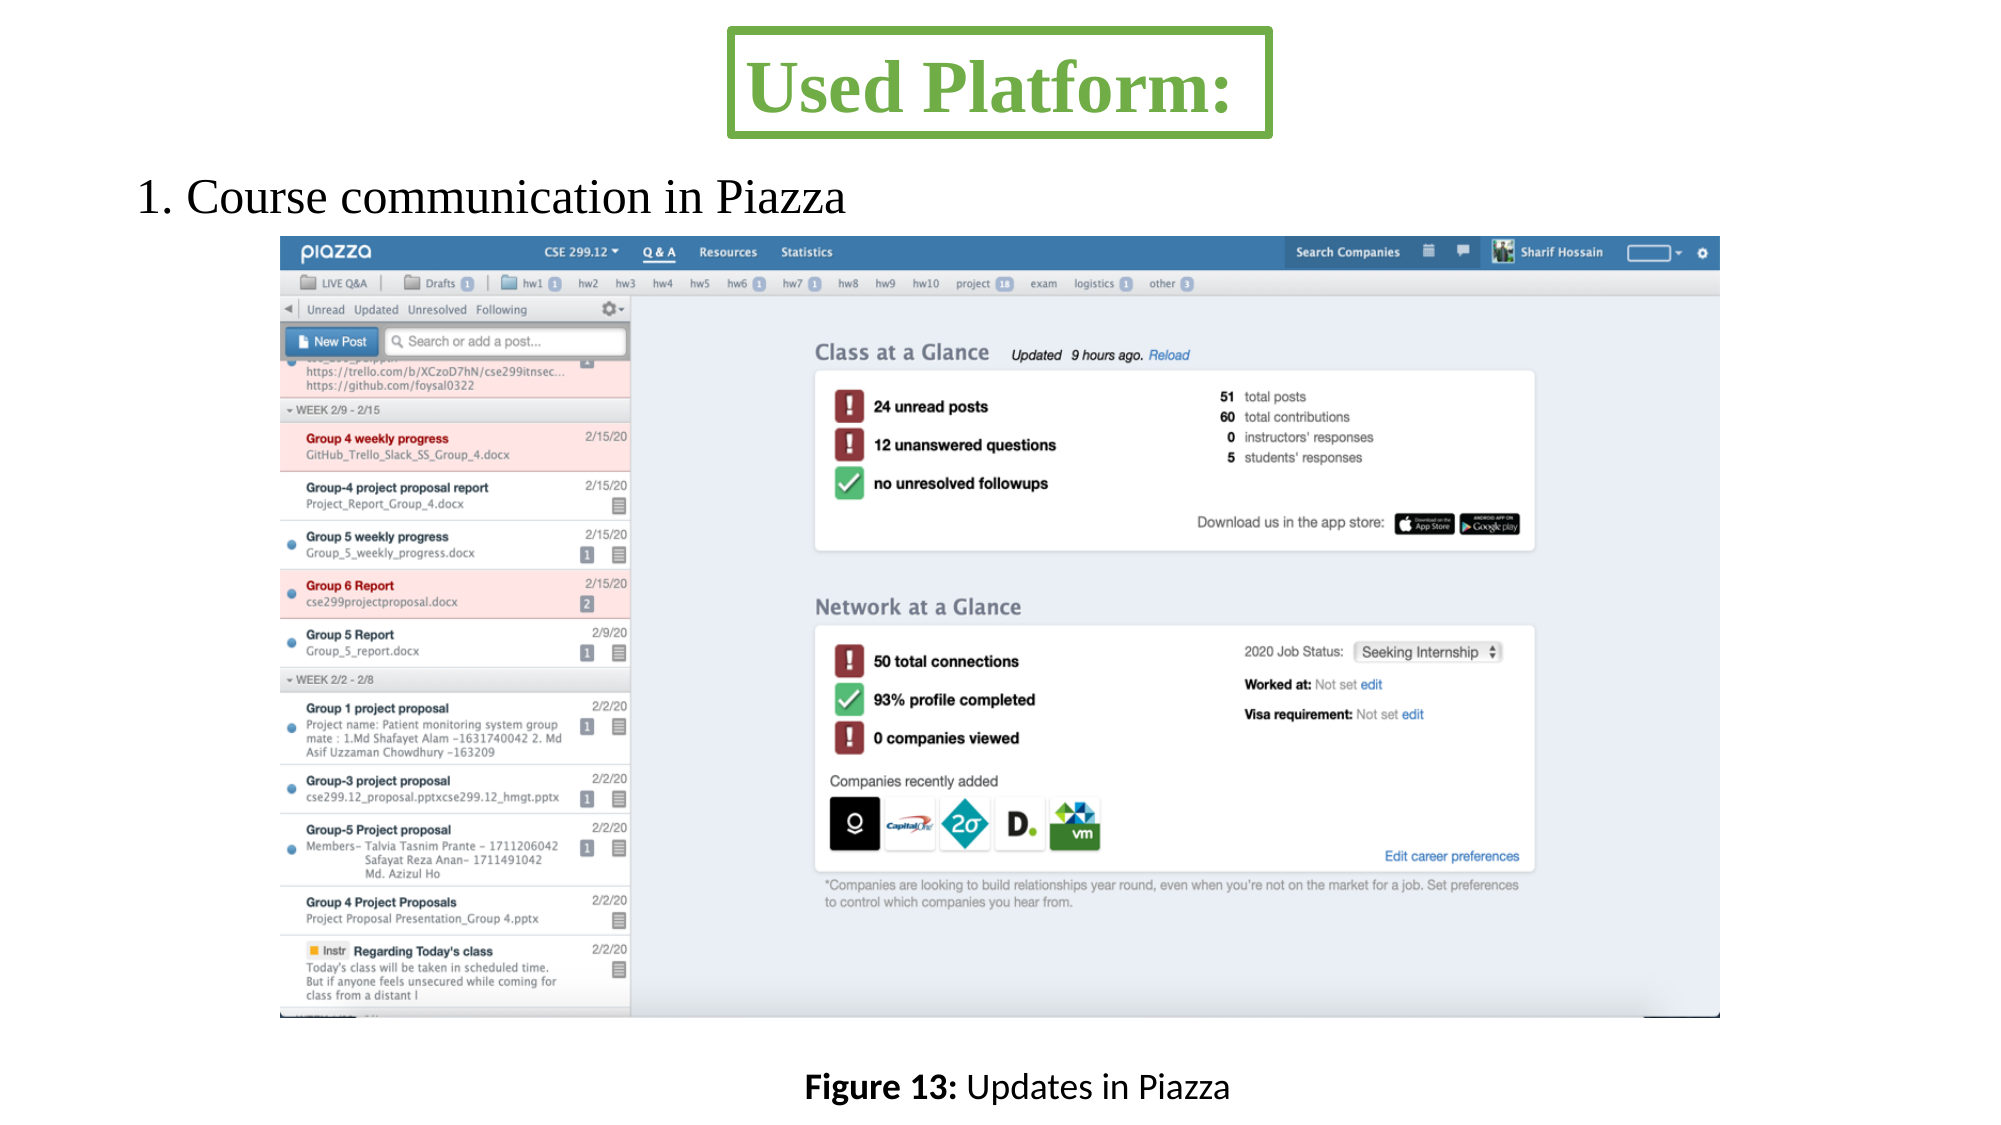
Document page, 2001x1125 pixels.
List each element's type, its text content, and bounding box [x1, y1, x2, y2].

text_box Used Platform: [730, 30, 1269, 136]
text_box Figure 13: Updates in Piazza [790, 1054, 1247, 1115]
picture [280, 236, 1720, 1018]
text_box 1. Course communication in Piazza [121, 146, 1921, 231]
